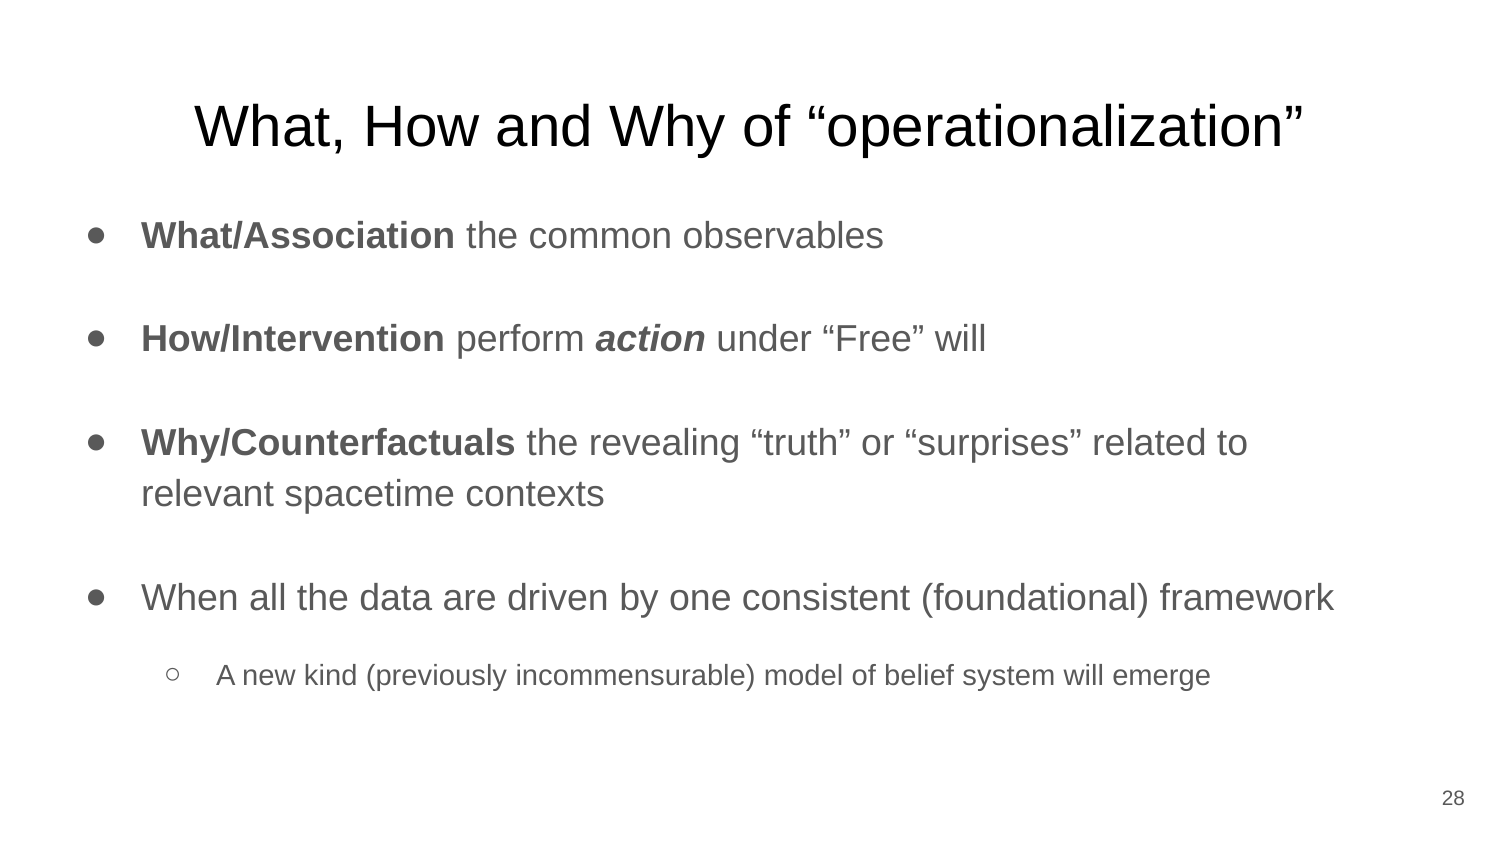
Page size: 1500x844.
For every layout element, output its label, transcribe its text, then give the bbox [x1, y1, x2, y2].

slide_number 28 [1389, 764, 1480, 830]
title What, How and Why of “operationalization” [51, 72, 1449, 167]
list What/Association the common observables How/Intervention perform action under “Free” will Why/Counterfactuals the revealing “truth” or “surprises” related to relevant spacetime contexts When all the data are driven by one consistent (foundational) framework A new kind (previously incommensurable) model of belief system will emerge [51, 189, 1379, 750]
